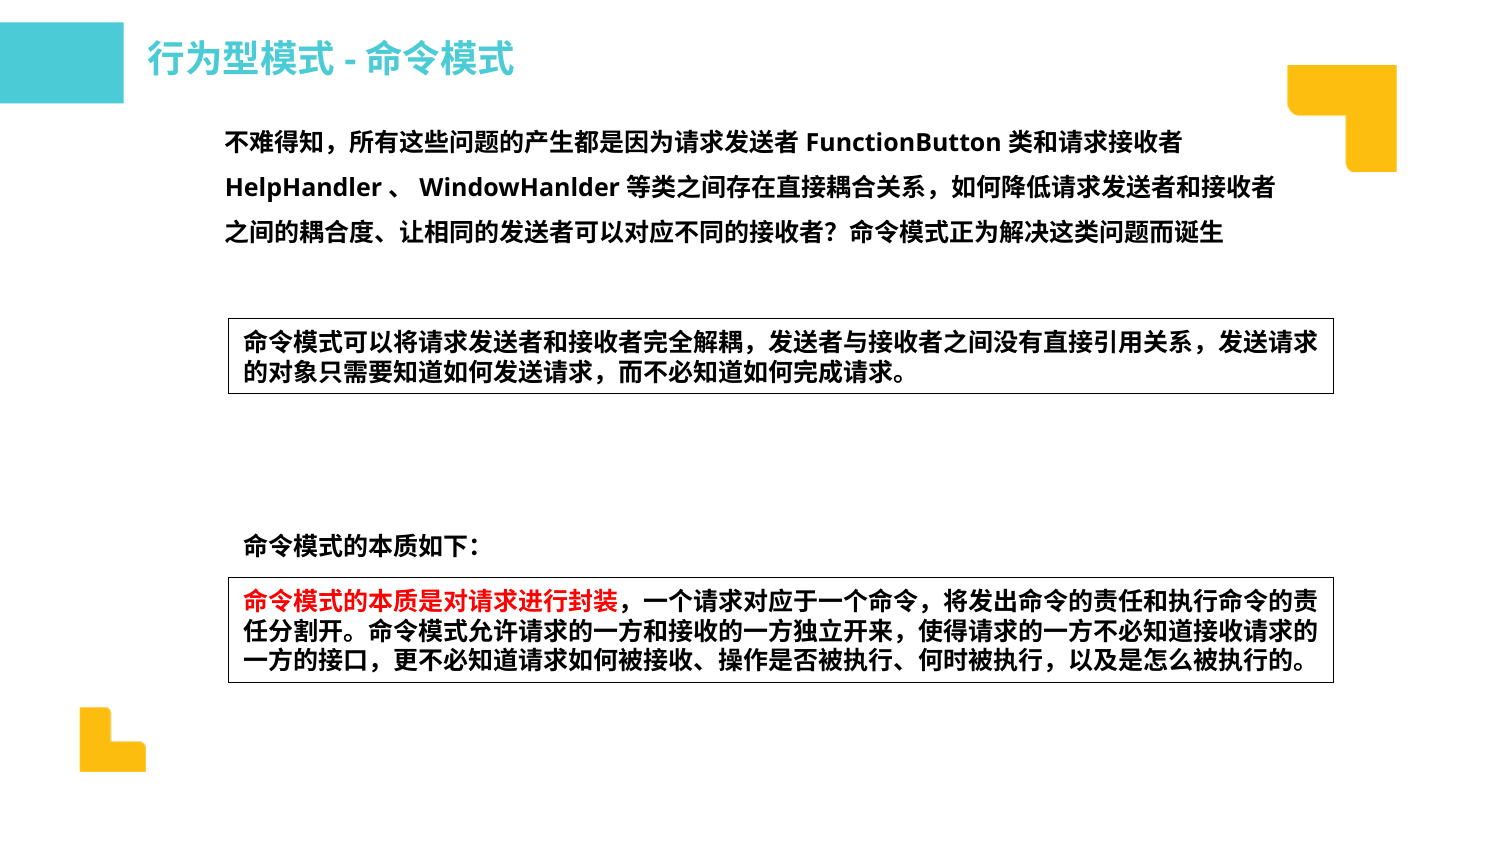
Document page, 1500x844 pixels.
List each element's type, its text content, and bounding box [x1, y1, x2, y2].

text_box [0, 22, 124, 104]
picture [80, 708, 145, 771]
text_box 命令模式的本质如下： [228, 507, 1332, 592]
list 行为型模式-命令模式 [132, 35, 736, 105]
text_box 不难得知，所有这些问题的产生都是因为请求发送者FunctionButton类和请求接收者HelpHandler、WindowHanlder等类之间存在直接耦合关系，如何降低请求发送者和接收者之间的耦合度、让相同的发送者可以对应不同的接收者？命令模式正为解决这类问题而诞生 [209, 104, 1313, 189]
picture [1287, 65, 1397, 172]
text_box 命令模式的本质是对请求进行封装，一个请求对应于一个命令，将发出命令的责任和执行命令的责任分割开。命令模式允许请求的一方和接收的一方独立开来，使得请求的一方不必知道接收请求的一方的接口，更不必知道请求如何被接收、操作是否被执行、何时被执行，以及是怎么被执行的。 [228, 577, 1334, 683]
text_box 命令模式可以将请求发送者和接收者完全解耦，发送者与接收者之间没有直接引用关系，发送请求的对象只需要知道如何发送请求，而不必知道如何完成请求。 [228, 318, 1334, 394]
